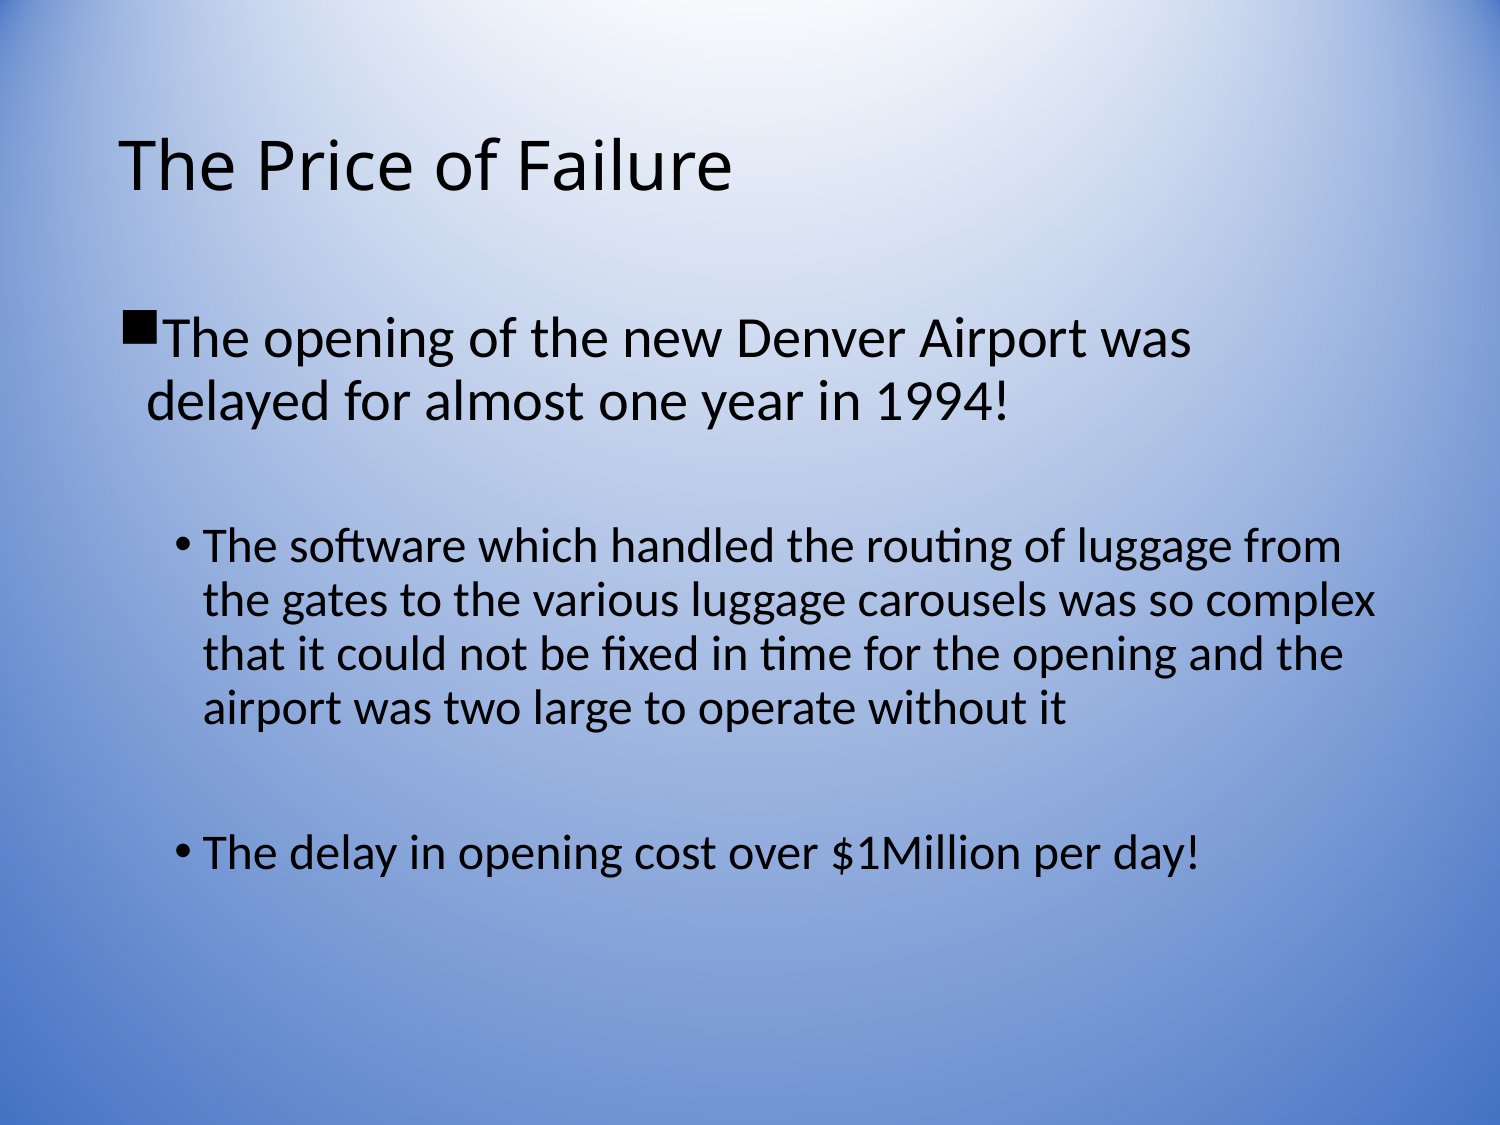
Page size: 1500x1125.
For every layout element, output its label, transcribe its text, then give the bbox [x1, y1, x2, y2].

title The Price of Failure [103, 59, 1397, 278]
picture [0, 0, 1500, 1125]
list The opening of the new Denver Airport was delayed for almost one year in 1994! The software which handled the routing of luggage from the gates to the various luggage carousels was so complex that it could not be fixed in time for the opening and the airport was two large to operate without it The delay in opening cost over $1Million per day! [103, 299, 1397, 1014]
